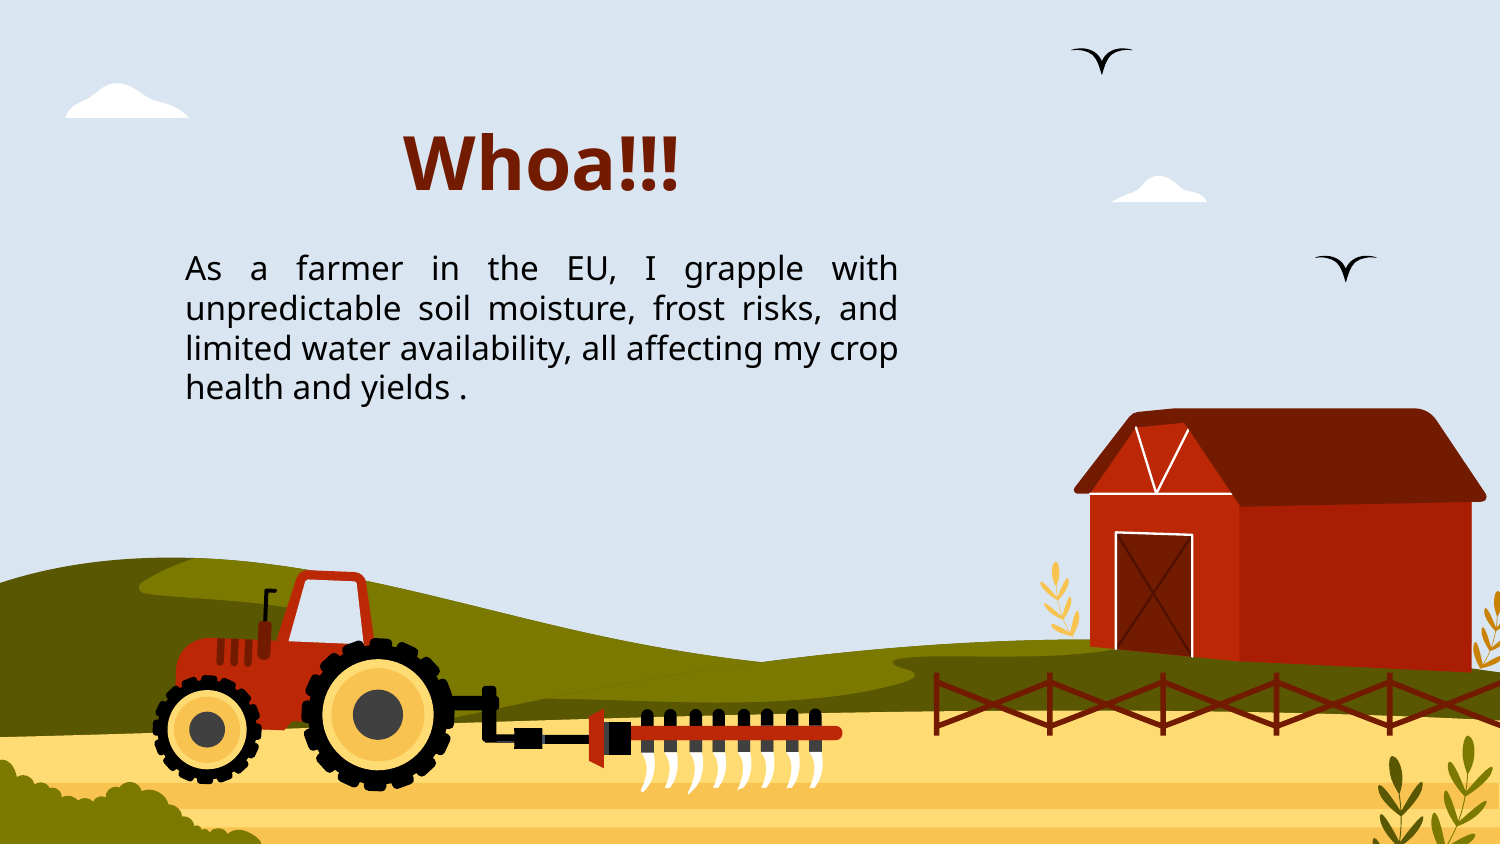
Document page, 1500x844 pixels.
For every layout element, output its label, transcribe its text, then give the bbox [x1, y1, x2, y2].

text_box [1110, 175, 1208, 203]
text_box [1315, 255, 1377, 283]
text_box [1039, 408, 1500, 673]
text_box [65, 83, 189, 118]
text_box [1071, 48, 1133, 75]
list As a farmer in the EU, I grapple with unpredictable soil moisture, frost risks, and limited water availability, all affecting my crop health and yields . [170, 232, 916, 441]
title Whoa!!! [170, 100, 916, 232]
